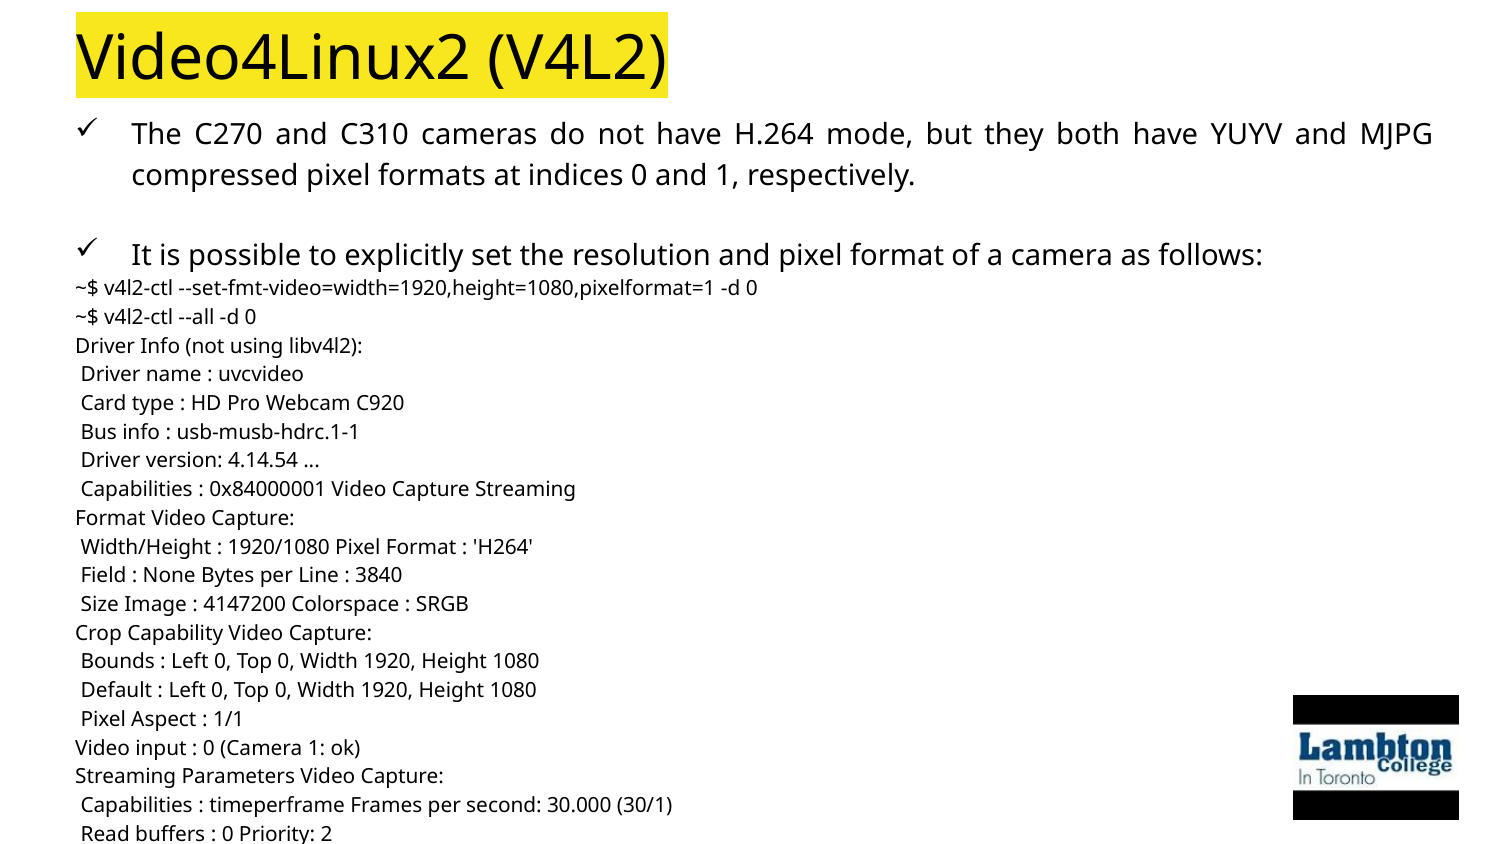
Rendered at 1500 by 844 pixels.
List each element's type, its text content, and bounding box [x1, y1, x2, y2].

list The C270 and C310 cameras do not have H.264 mode, but they both have YUYV and MJPG compressed pixel formats at indices 0 and 1, respectively. It is possible to explicitly set the resolution and pixel format of a camera as follows: ~$ v4l2-ctl --set-fmt-video=width=1920,height=1080,pixelformat=1 -d 0 ~$ v4l2-ctl --all -d 0 Driver Info (not using libv4l2): Driver name : uvcvideo Card type : HD Pro Webcam C920 Bus info : usb-musb-hdrc.1-1 Driver version: 4.14.54 ... Capabilities : 0x84000001 Video Capture Streaming Format Video Capture: Width/Height : 1920/1080 Pixel Format : 'H264' Field : None Bytes per Line : 3840 Size Image : 4147200 Colorspace : SRGB Crop Capability Video Capture: Bounds : Left 0, Top 0, Width 1920, Height 1080 Default : Left 0, Top 0, Width 1920, Height 1080 Pixel Aspect : 1/1 Video input : 0 (Camera 1: ok) Streaming Parameters Video Capture: Capabilities : timeperframe Frames per second: 30.000 (30/1) Read buffers : 0 Priority: 2 [41, 95, 1450, 796]
picture [1293, 694, 1459, 820]
title Video4Linux2 (V4L2) [60, 1, 1459, 96]
